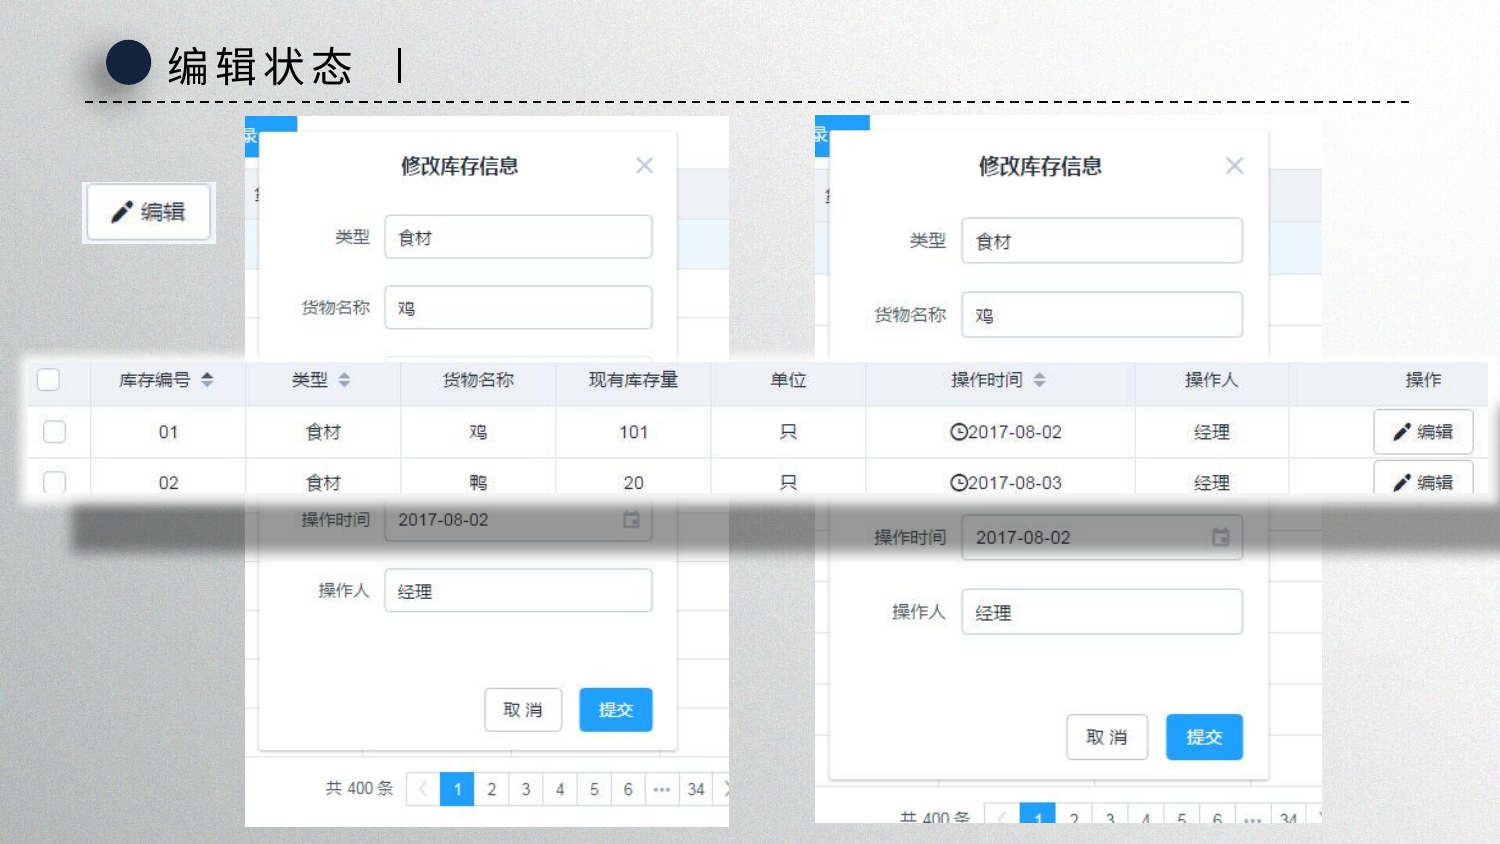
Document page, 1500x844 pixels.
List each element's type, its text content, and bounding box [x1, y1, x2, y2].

picture [0, 0, 1500, 844]
text_box [104, 37, 153, 87]
text_box 编辑状态 [153, 33, 369, 99]
